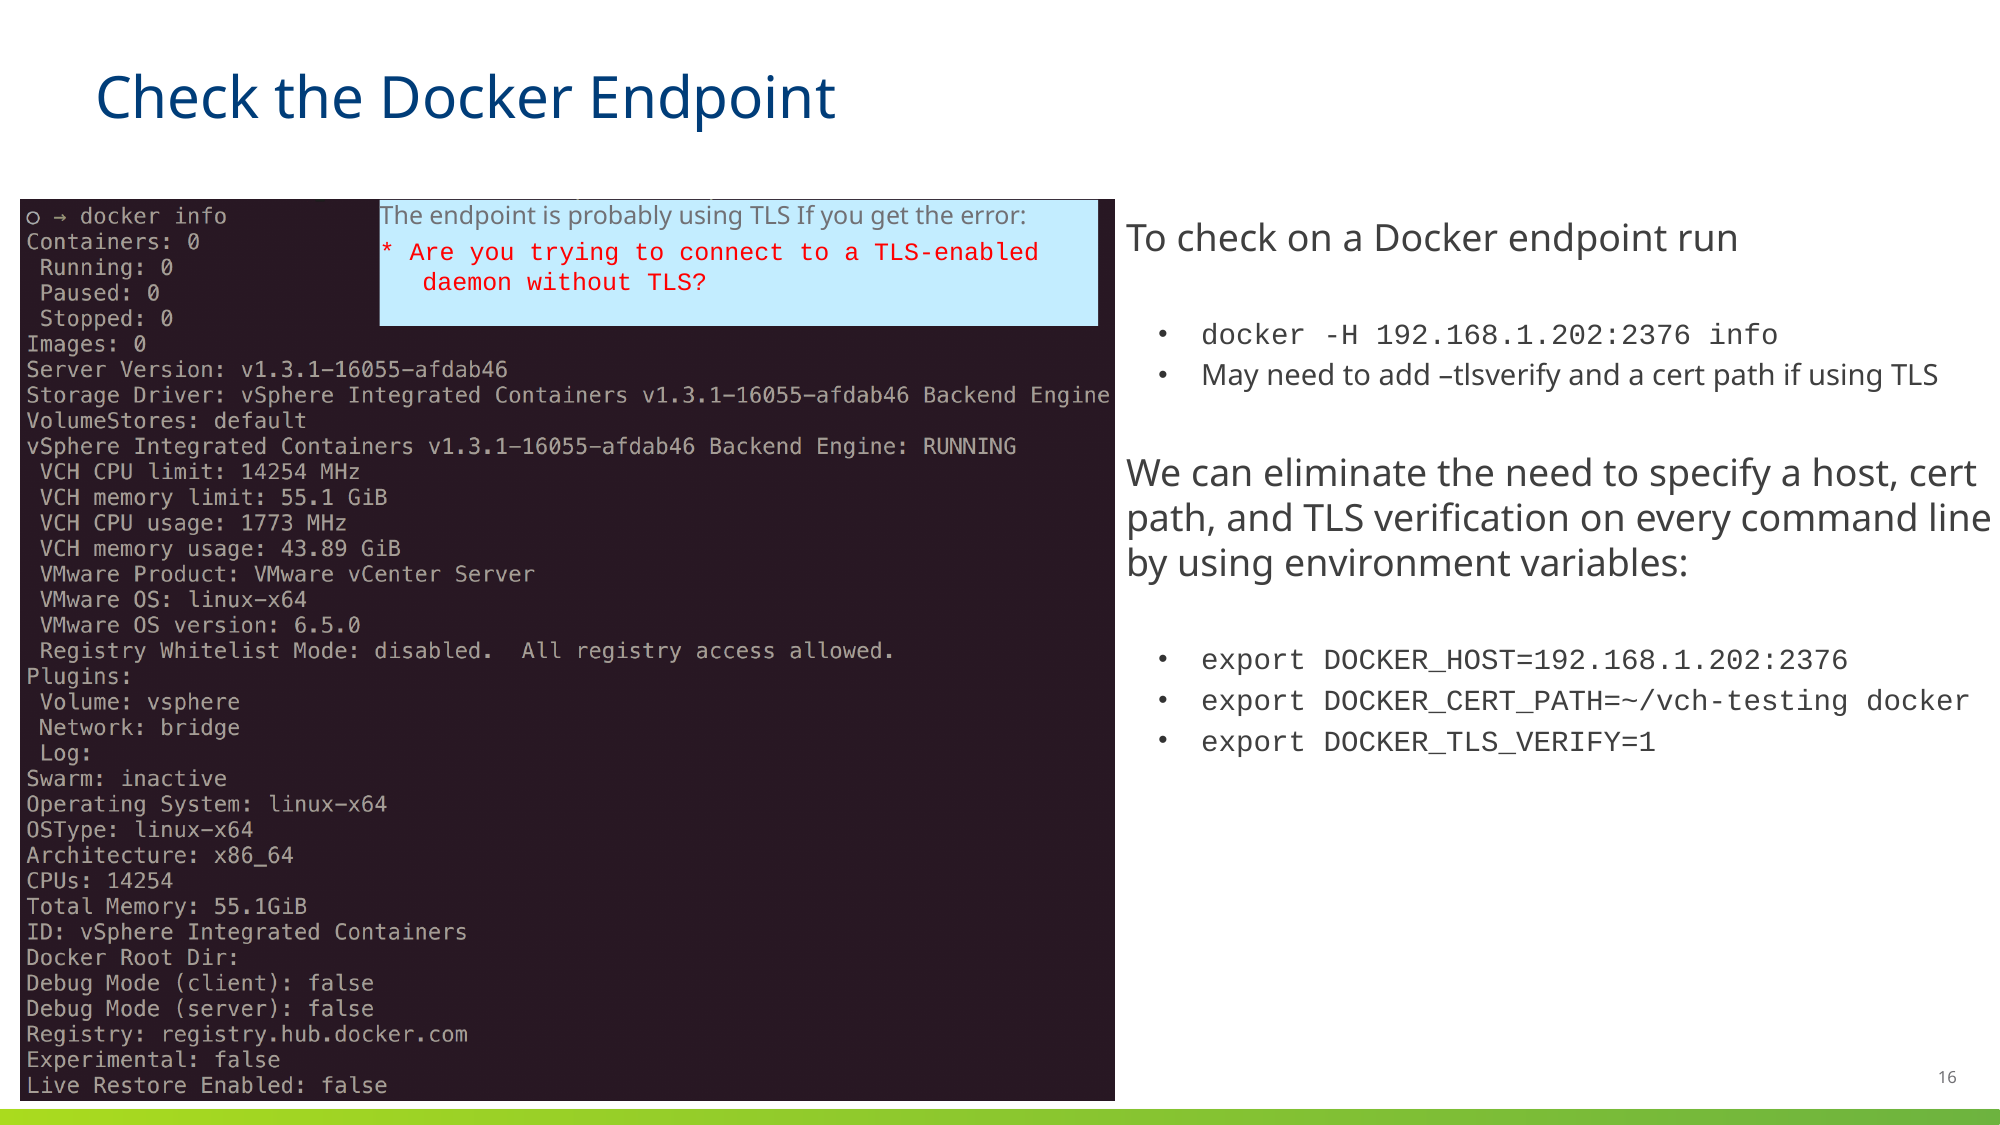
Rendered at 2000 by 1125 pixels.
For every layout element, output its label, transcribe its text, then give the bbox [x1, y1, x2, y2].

text_box To check on a Docker endpoint run docker -H 192.168.1.202:2376 info May need to add –tlsverify and a cert path if using TLS We can eliminate the need to specify a host, cert path, and TLS verification on every command line by using environment variables: export DOCKER_HOST=192.168.1.202:2376 export DOCKER_CERT_PATH=~/vch-testing docker export DOCKER_TLS_VERIFY=1 [1083, 213, 2000, 1125]
picture [19, 199, 1115, 1102]
title Check the Docker Endpoint [95, 67, 1900, 131]
